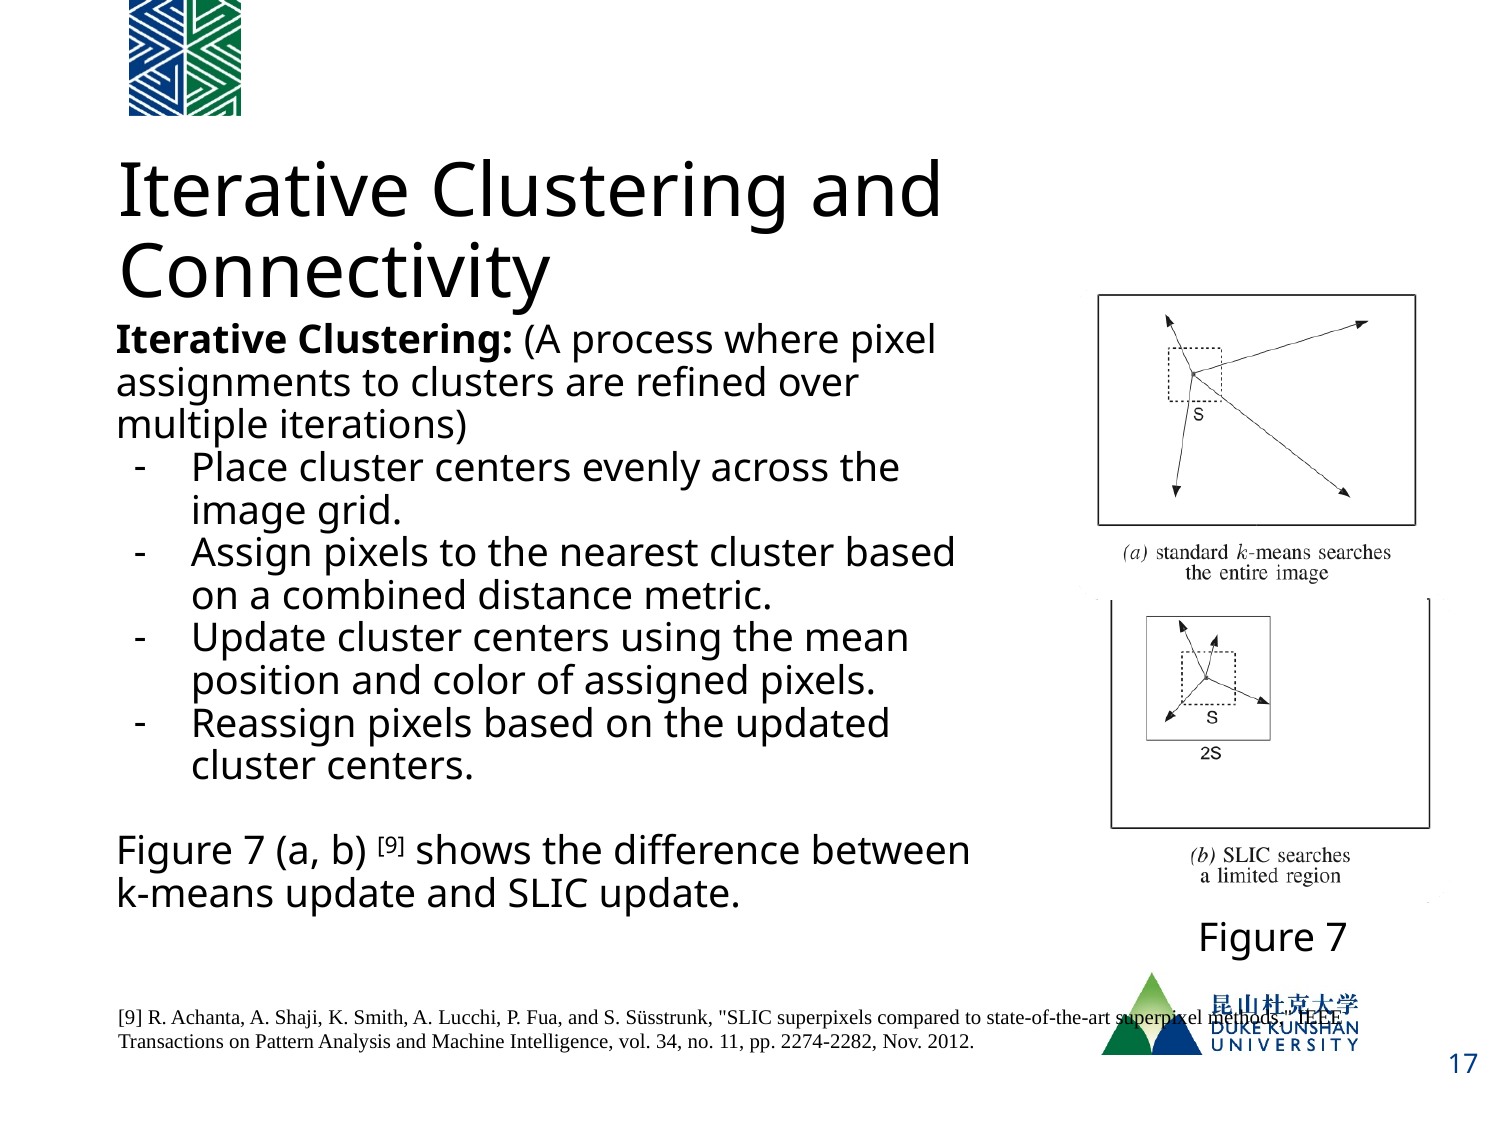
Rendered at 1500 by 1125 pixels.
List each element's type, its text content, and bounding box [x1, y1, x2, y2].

title Iterative Clustering and Connectivity [103, 188, 1397, 278]
text_box [9] R. Achanta, A. Shaji, K. Smith, A. Lucchi, P. Fua, and S. Süsstrunk, "SLIC superpixels compared to state-of-the-art superpixel methods," IEEE Transactions on Pattern Analysis and Machine Intelligence, vol. 34, no. 11, pp. 2274-2282, Nov. 2012. [103, 988, 1431, 1090]
picture [129, 0, 241, 116]
text_box Figure 7 [1096, 909, 1450, 976]
picture [1101, 976, 1358, 988]
list Iterative Clustering: (A process where pixel assignments to clusters are refined over multiple iterations) Place cluster centers evenly across the image grid. Assign pixels to the nearest cluster based on a combined distance metric. Update cluster centers using the mean position and color of assigned pixels. Reassign pixels based on the updated cluster centers. Figure 7 (a, b) [9] shows the difference between k-means update and SLIC update. [100, 312, 1009, 969]
picture [1073, 284, 1450, 903]
slide_number ‹#› [1403, 1038, 1494, 1125]
